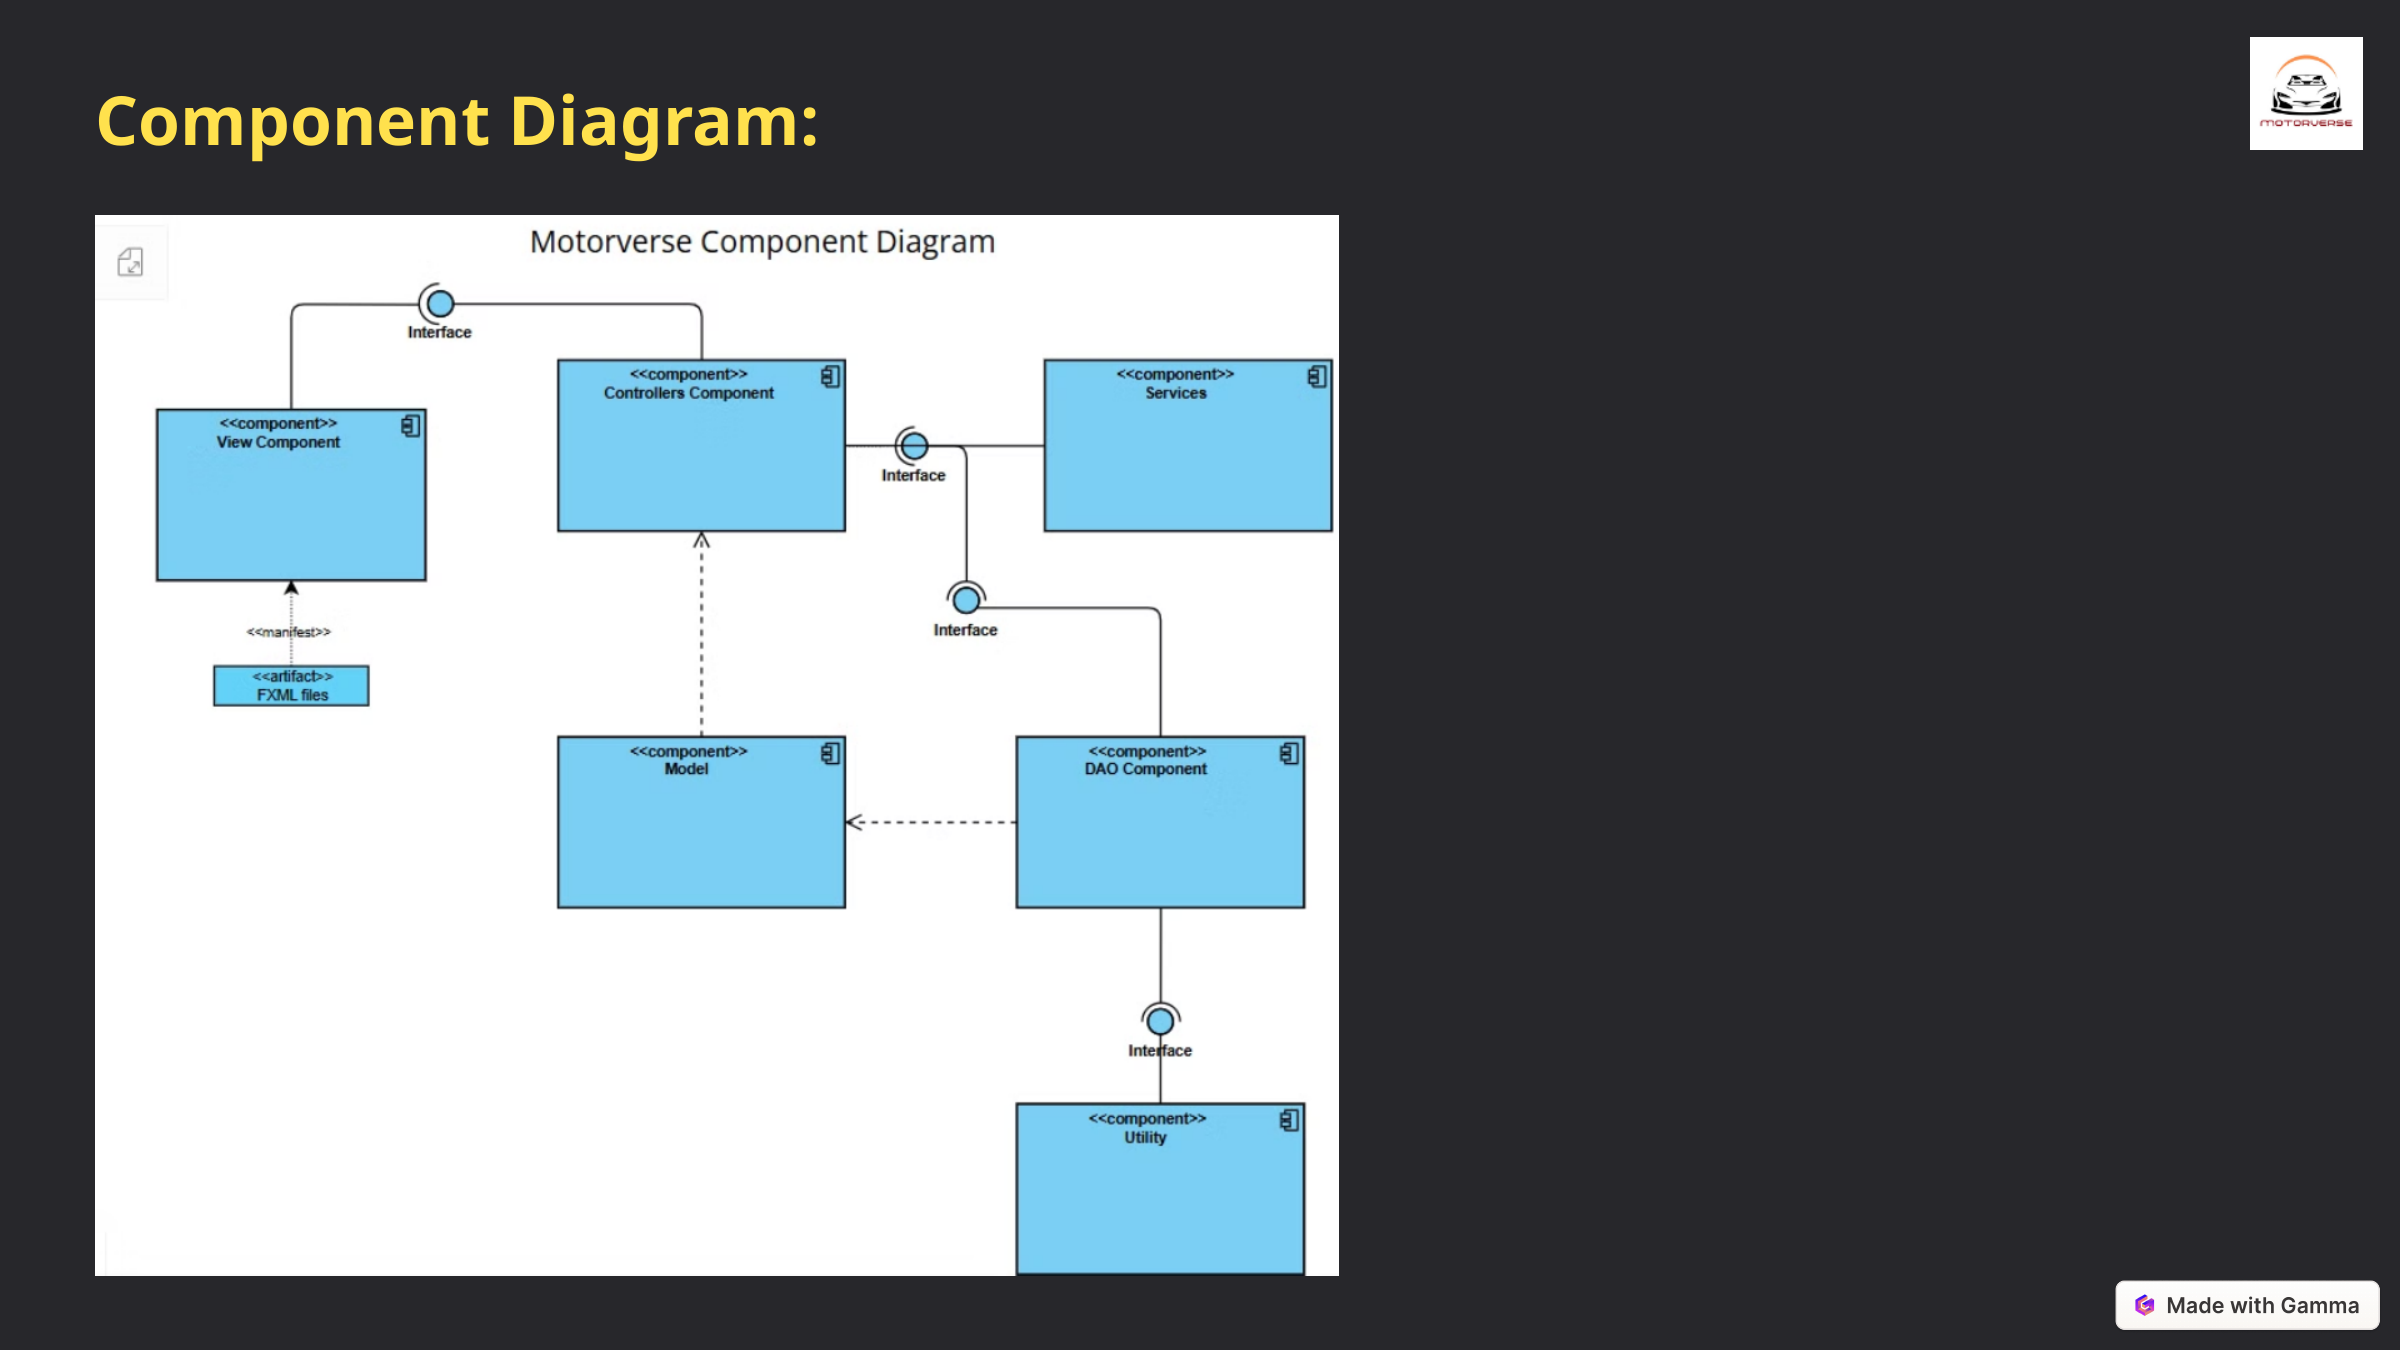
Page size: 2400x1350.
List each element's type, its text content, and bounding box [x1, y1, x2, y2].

text_box Component Diagram: [95, 75, 805, 161]
picture [2249, 37, 2363, 150]
picture [95, 215, 1339, 1276]
picture [2106, 1271, 2389, 1339]
